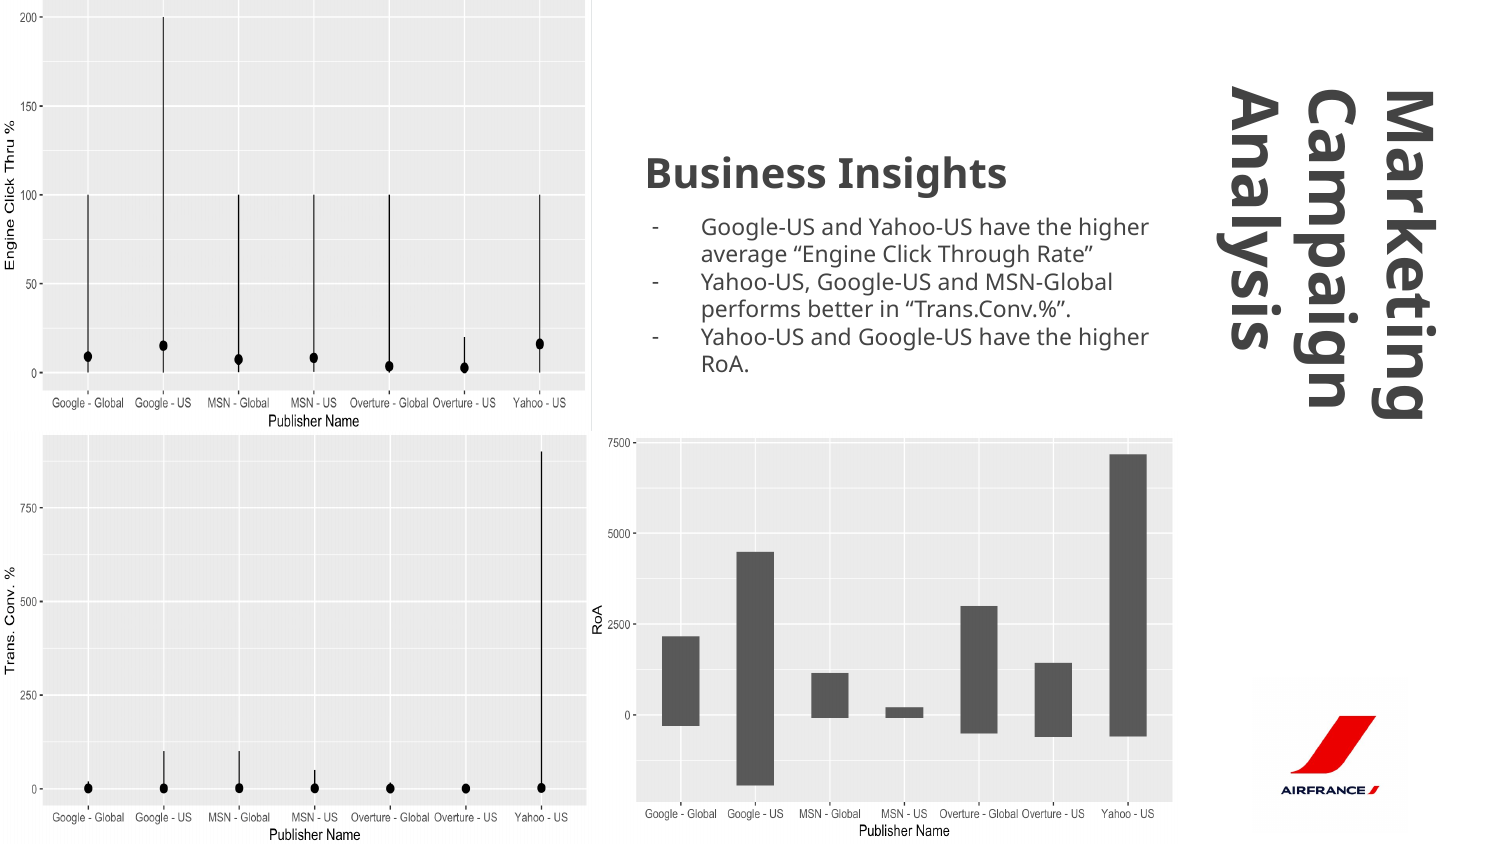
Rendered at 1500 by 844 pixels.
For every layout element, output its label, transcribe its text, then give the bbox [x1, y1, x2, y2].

title Business Insights [629, 105, 1054, 197]
picture [1252, 677, 1408, 834]
picture [0, 0, 1178, 844]
text_box [597, 5, 1184, 418]
title Marketing Campaign Analysis [1295, 71, 1376, 675]
subtitle Google-US and Yahoo-US have the higher average “Engine Click Through Rate” Yahoo-US, Google-US and MSN-Global performs better in “Trans.Conv.%”. Yahoo-US and Google-US have the higher RoA. [610, 197, 1178, 320]
